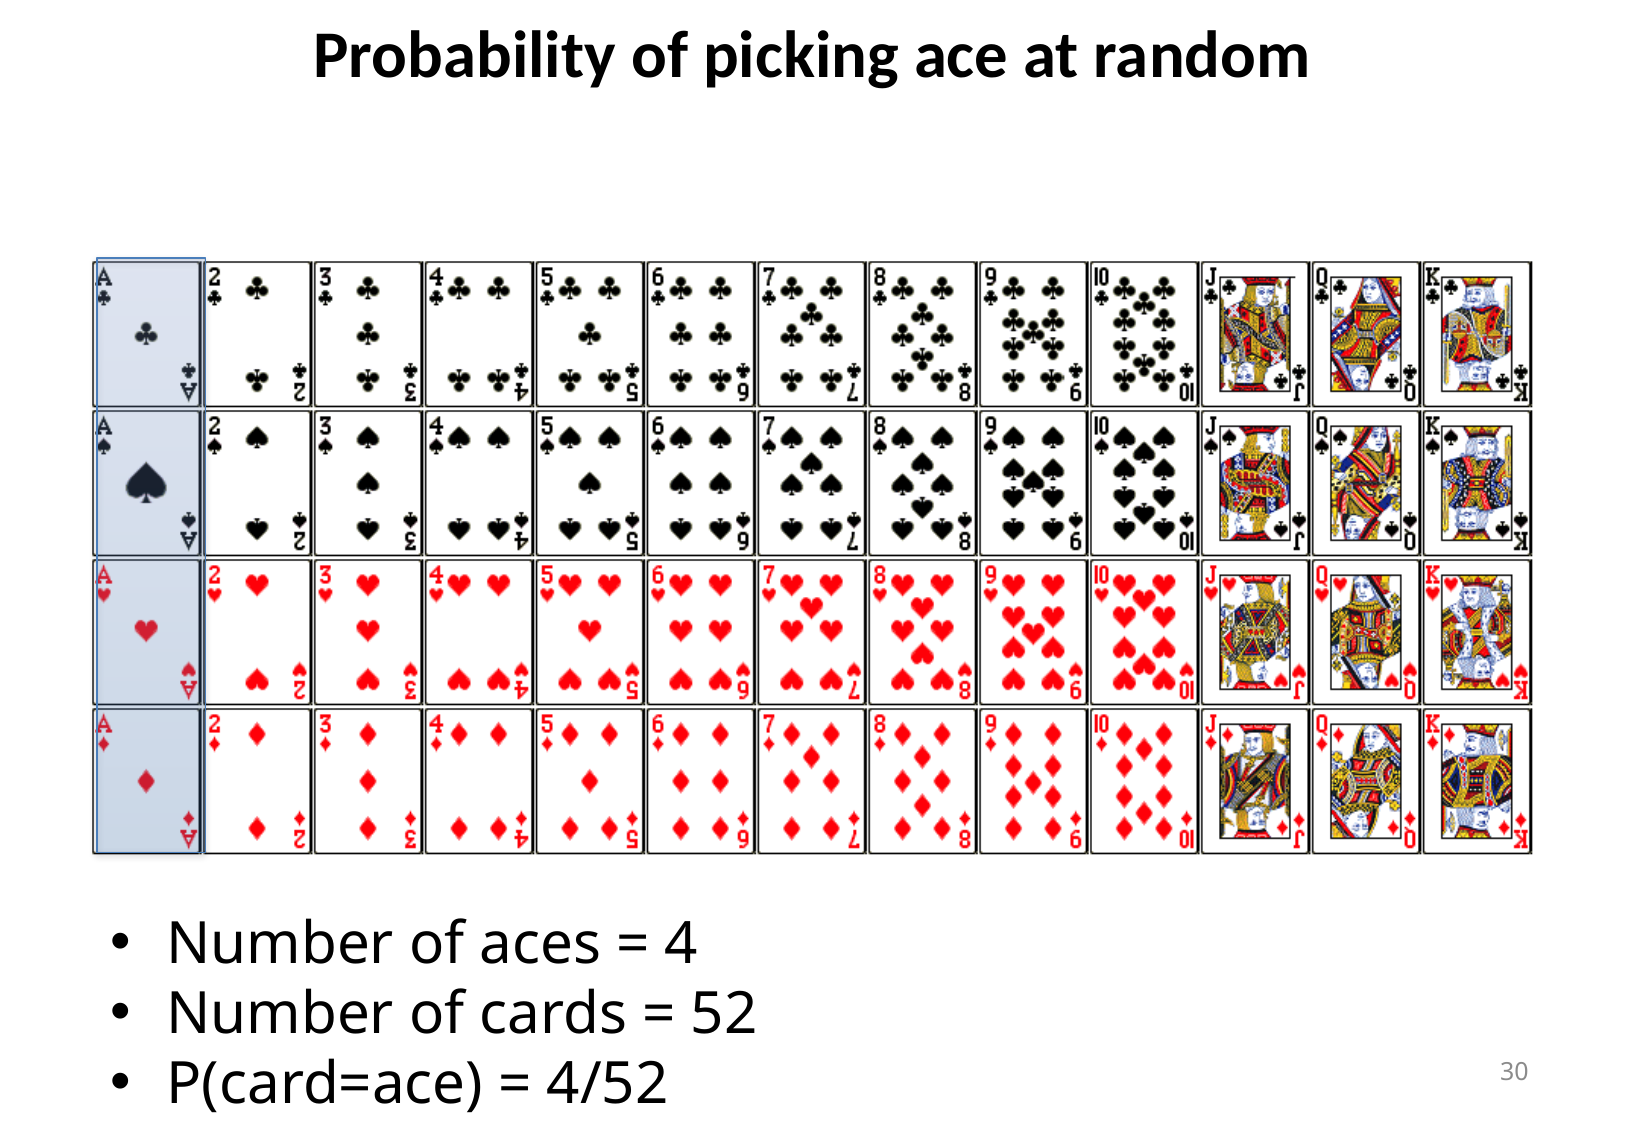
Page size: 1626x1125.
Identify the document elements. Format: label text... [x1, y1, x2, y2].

picture [91, 260, 1534, 856]
text_box Probability of picking ace at random [81, 1, 1544, 100]
text_box Number of aces = 4 Number of cards = 52 P(card=ace) = 4/52 [95, 897, 1567, 1123]
